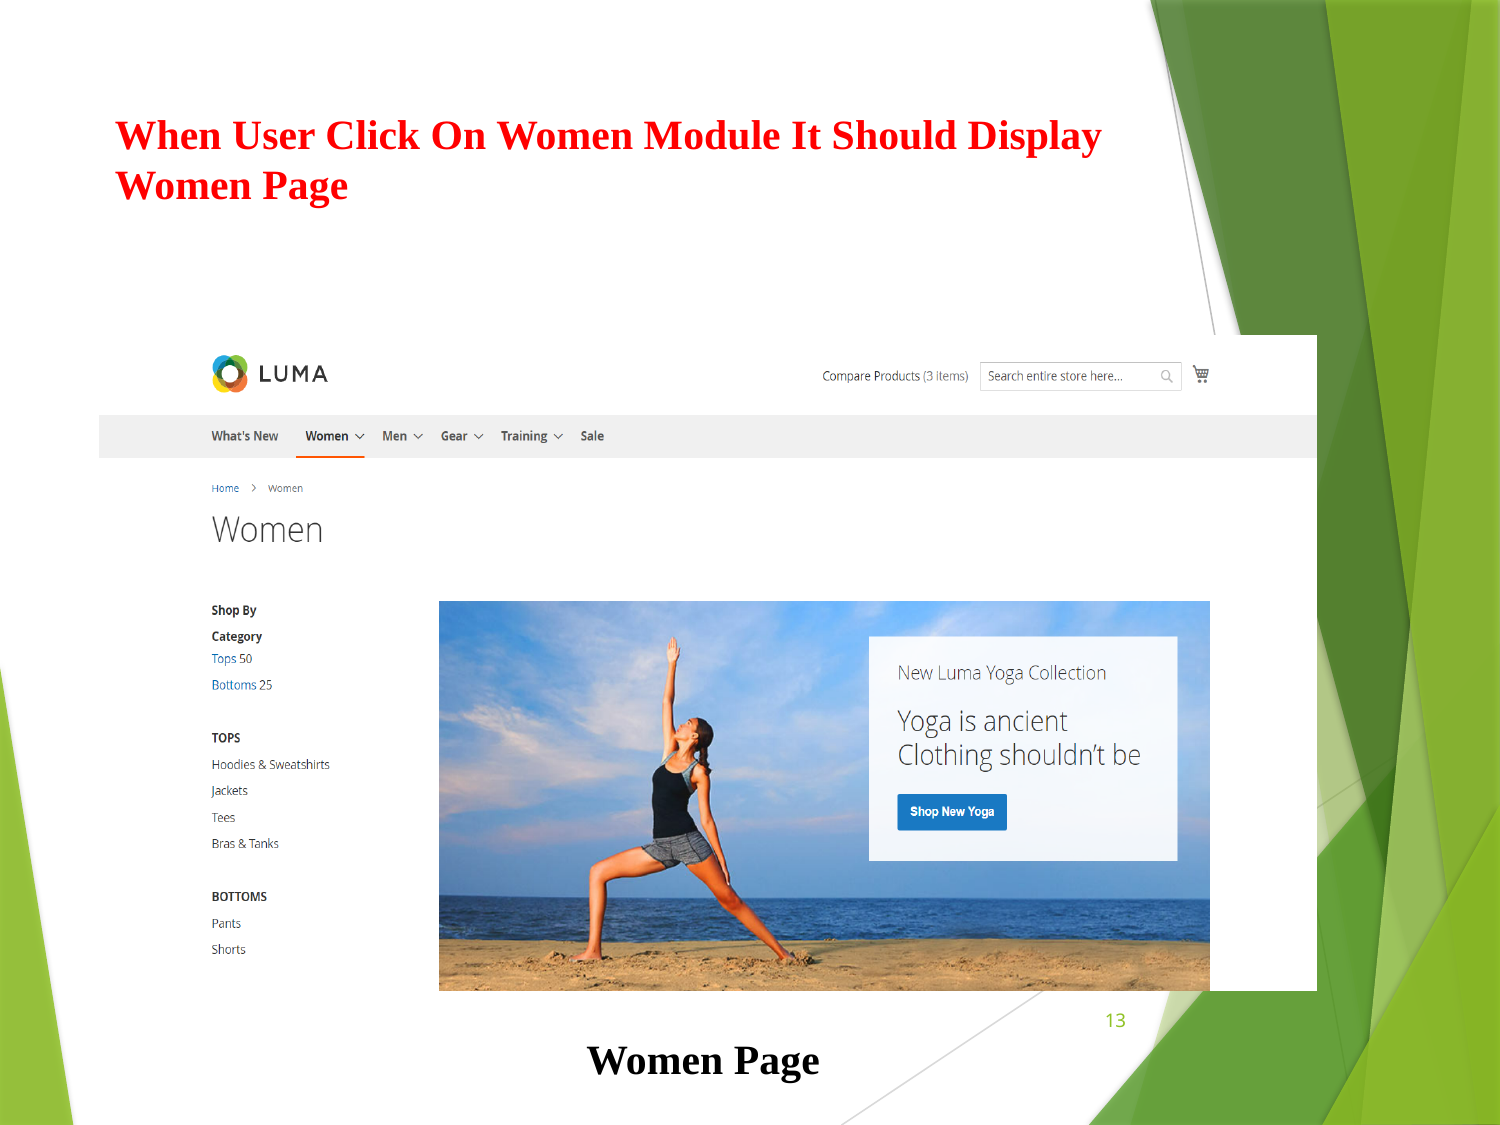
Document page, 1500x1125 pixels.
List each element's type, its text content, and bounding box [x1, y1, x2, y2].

text_box Women Page [184, 1025, 1223, 1090]
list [99, 335, 1318, 992]
slide_number 13 [1057, 1000, 1142, 1025]
title When User Click On Women Module It Should Display Women Page [99, 99, 1341, 317]
